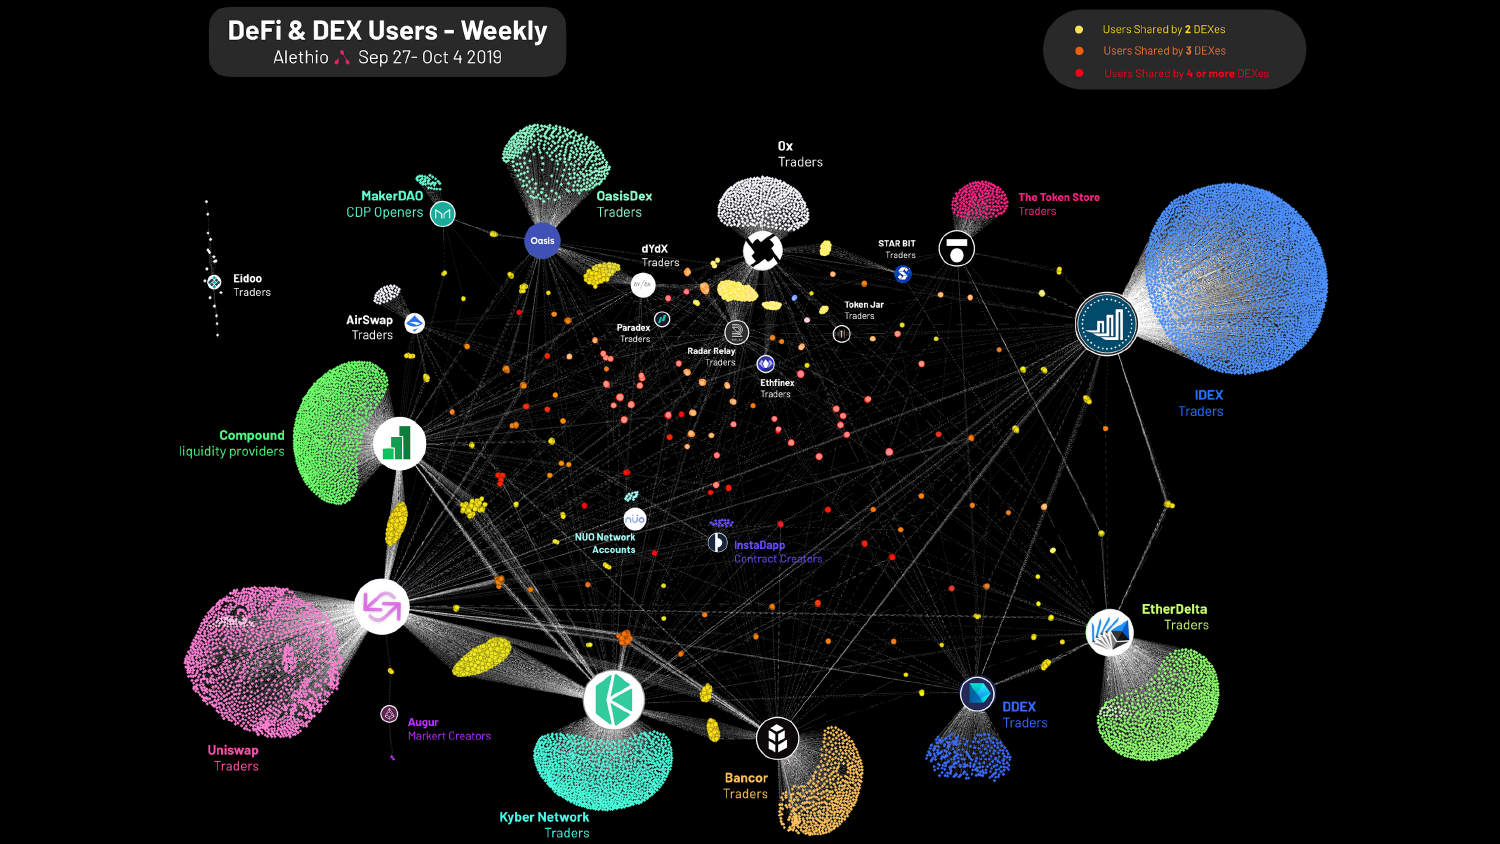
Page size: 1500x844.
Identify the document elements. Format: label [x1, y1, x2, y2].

picture [152, 0, 1339, 844]
